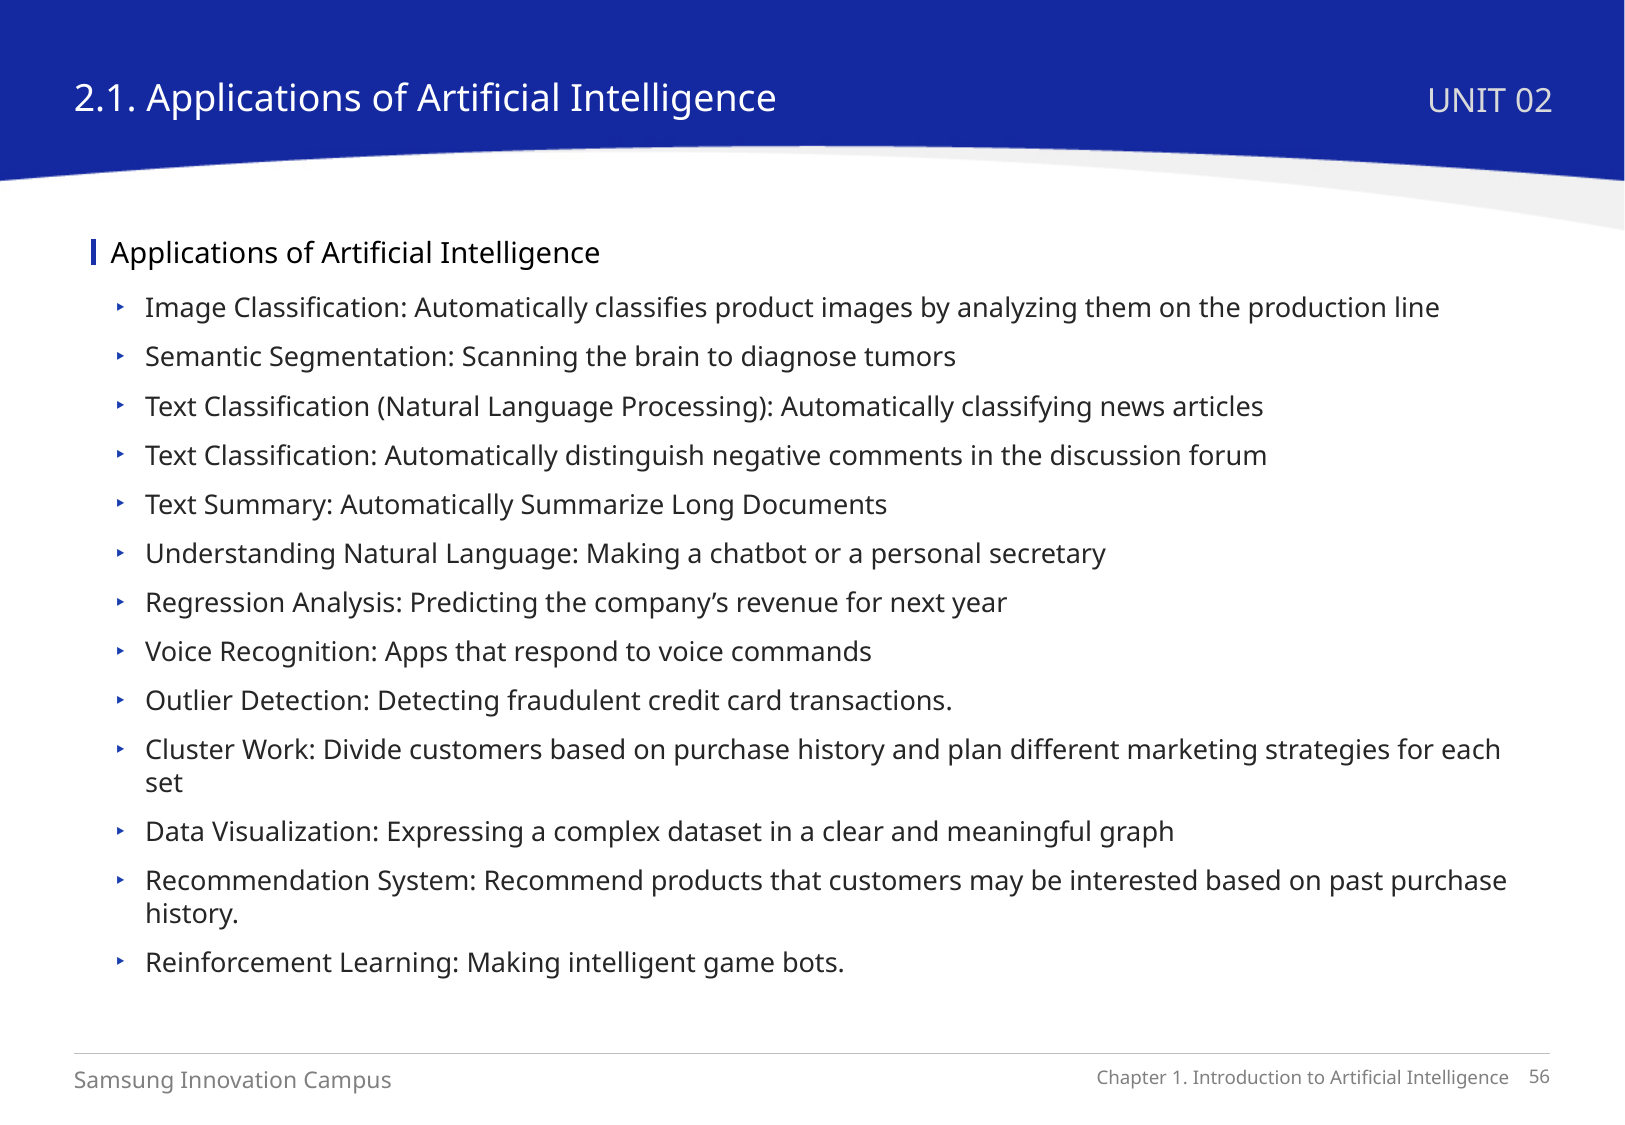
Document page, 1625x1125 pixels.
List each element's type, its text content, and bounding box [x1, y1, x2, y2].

picture [0, 0, 1625, 1125]
text_box Image Classification: Automatically classifies product images by analyzing them on the production line Semantic Segmentation: Scanning the brain to diagnose tumors Text Classification (Natural Language Processing): Automatically classifying news articles Text Classification: Automatically distinguish negative comments in the discussion forum Text Summary: Automatically Summarize Long Documents Understanding Natural Language: Making a chatbot or a personal secretary Regression Analysis: Predicting the company’s revenue for next year Voice Recognition: Apps that respond to voice commands Outlier Detection: Detecting fraudulent credit card transactions. Cluster Work: Divide customers based on purchase history and plan different marketing strategies for each set Data Visualization: Expressing a complex dataset in a clear and meaningful graph Recommendation System: Recommend products that customers may be interested based on past purchase history. Reinforcement Learning: Making intelligent game bots. [114, 278, 1554, 991]
text_box Applications of Artificial Intelligence [91, 233, 1599, 270]
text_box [73, 73, 1554, 120]
